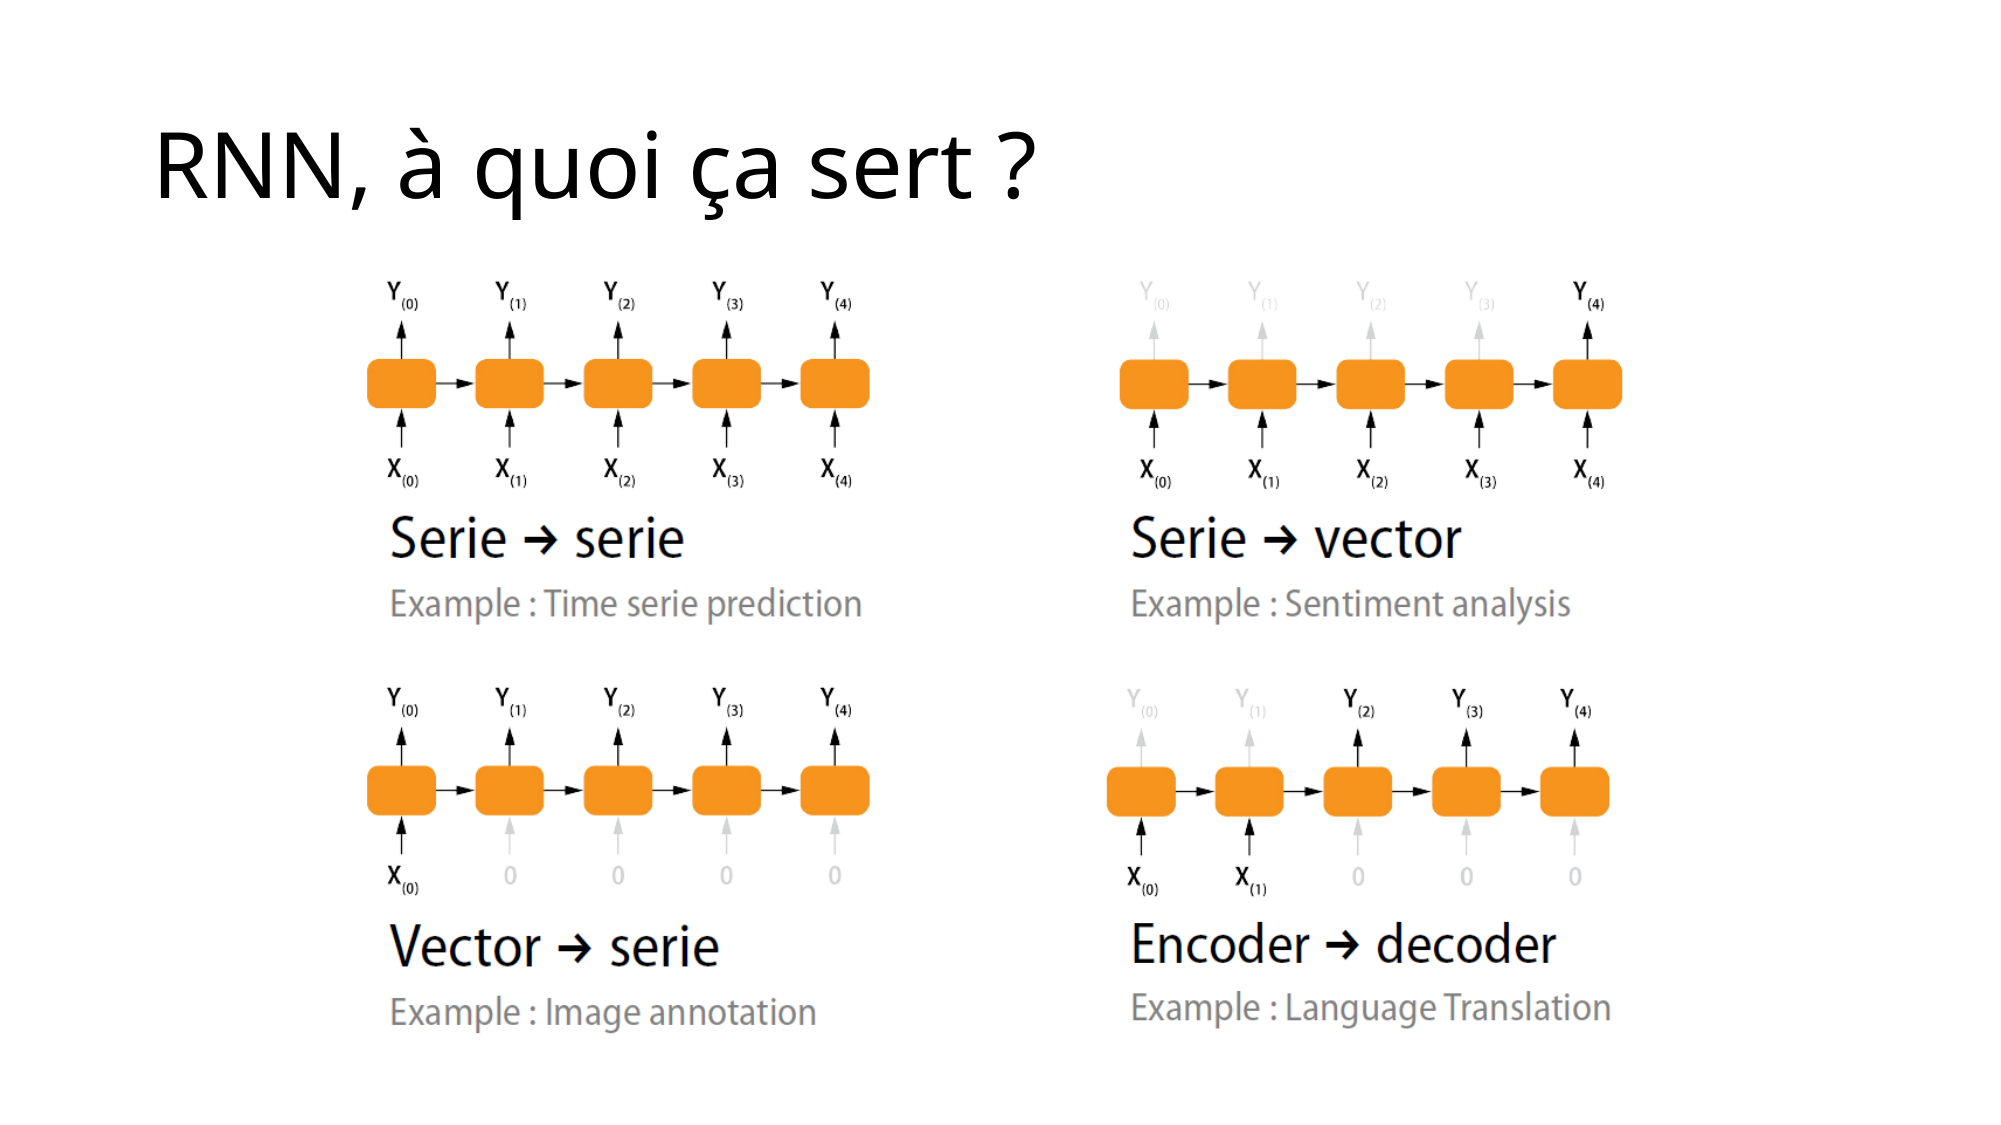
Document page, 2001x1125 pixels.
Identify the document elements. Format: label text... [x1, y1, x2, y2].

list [261, 256, 1738, 1066]
title RNN, à quoi ça sert ? [137, 59, 1863, 278]
